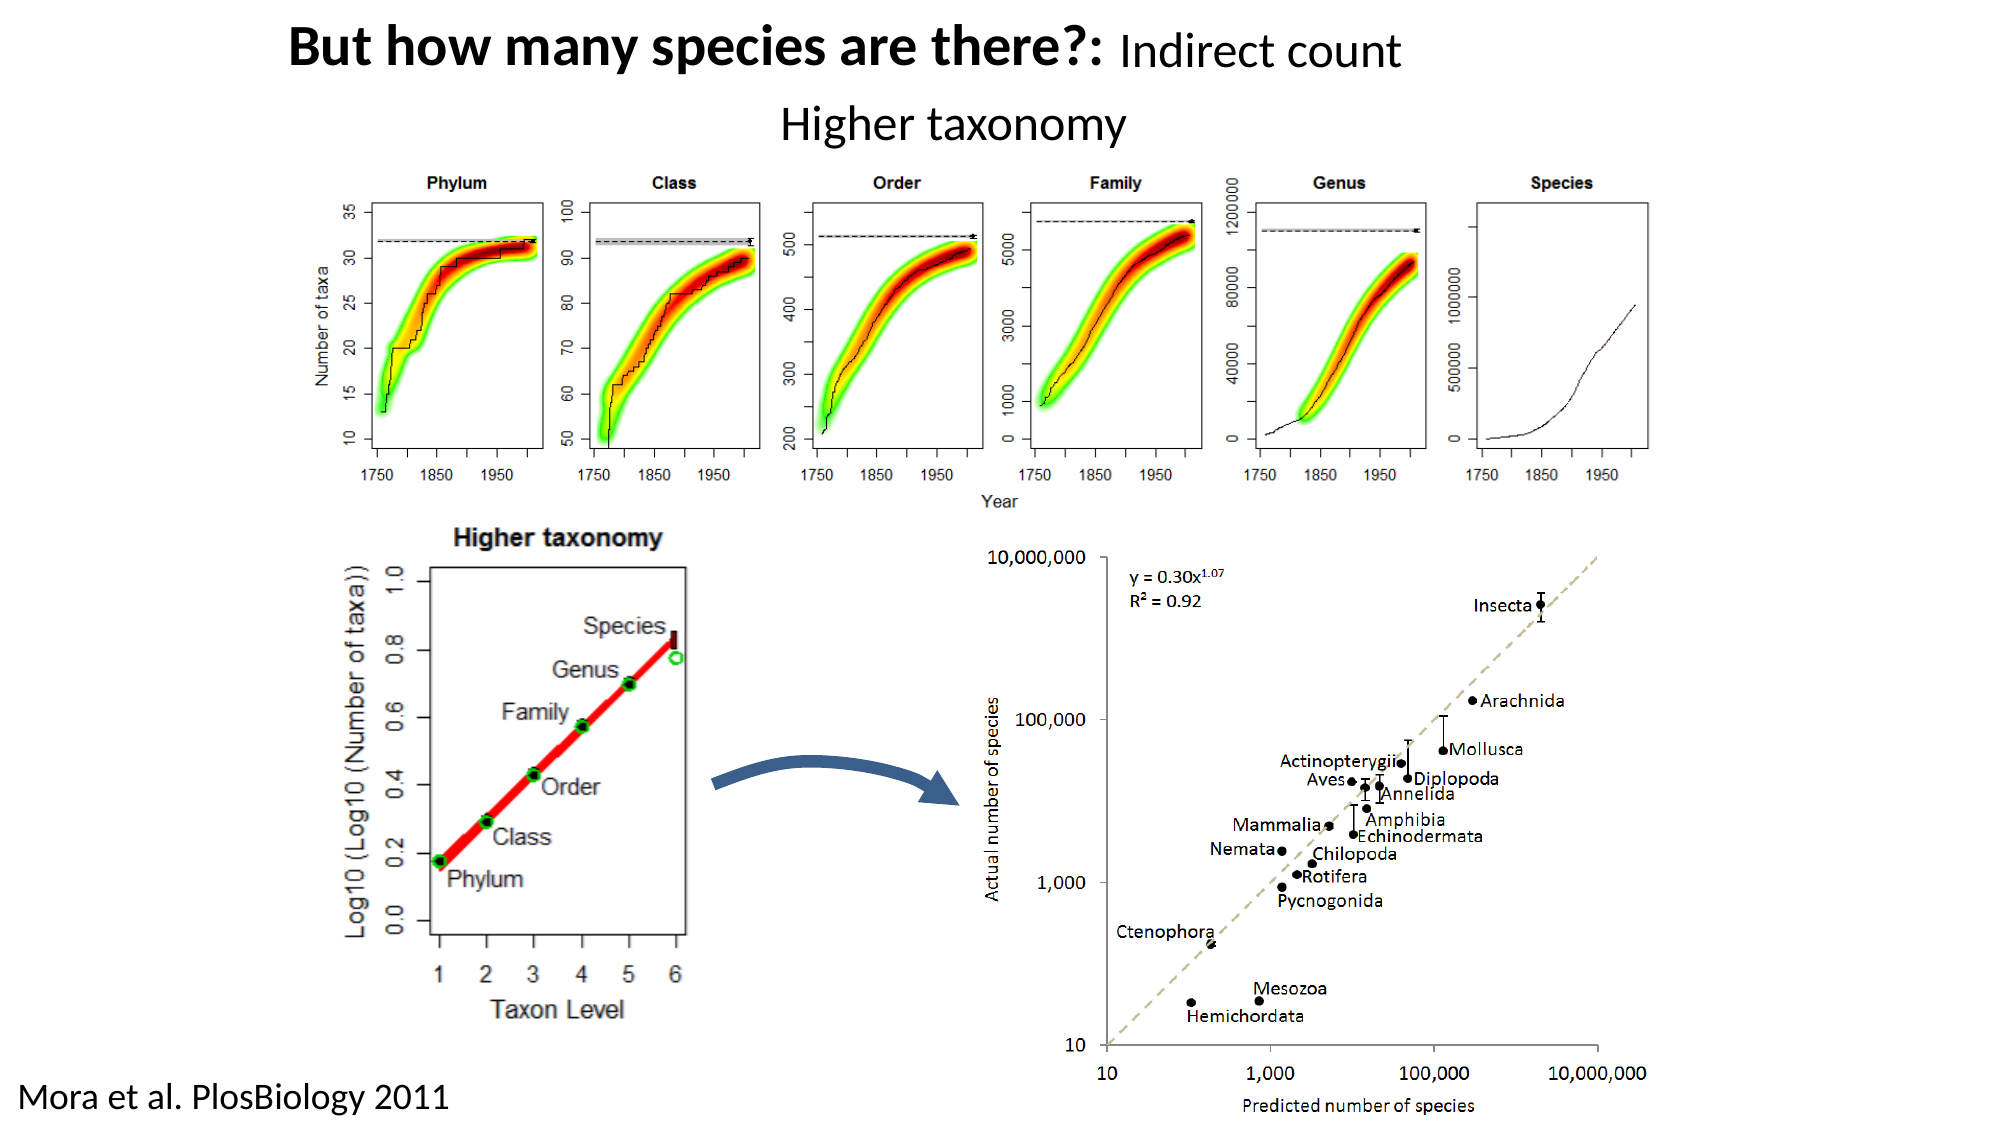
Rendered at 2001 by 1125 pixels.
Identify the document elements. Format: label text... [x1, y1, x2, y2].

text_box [713, 519, 1663, 1125]
text_box Higher taxonomy [765, 82, 1143, 158]
text_box But how many species are there?: [273, 0, 1133, 85]
text_box Mora et al. PlosBiology 2011 [2, 1064, 466, 1125]
text_box Indirect count [1104, 10, 1418, 85]
picture [323, 519, 713, 1040]
picture [308, 169, 1663, 518]
